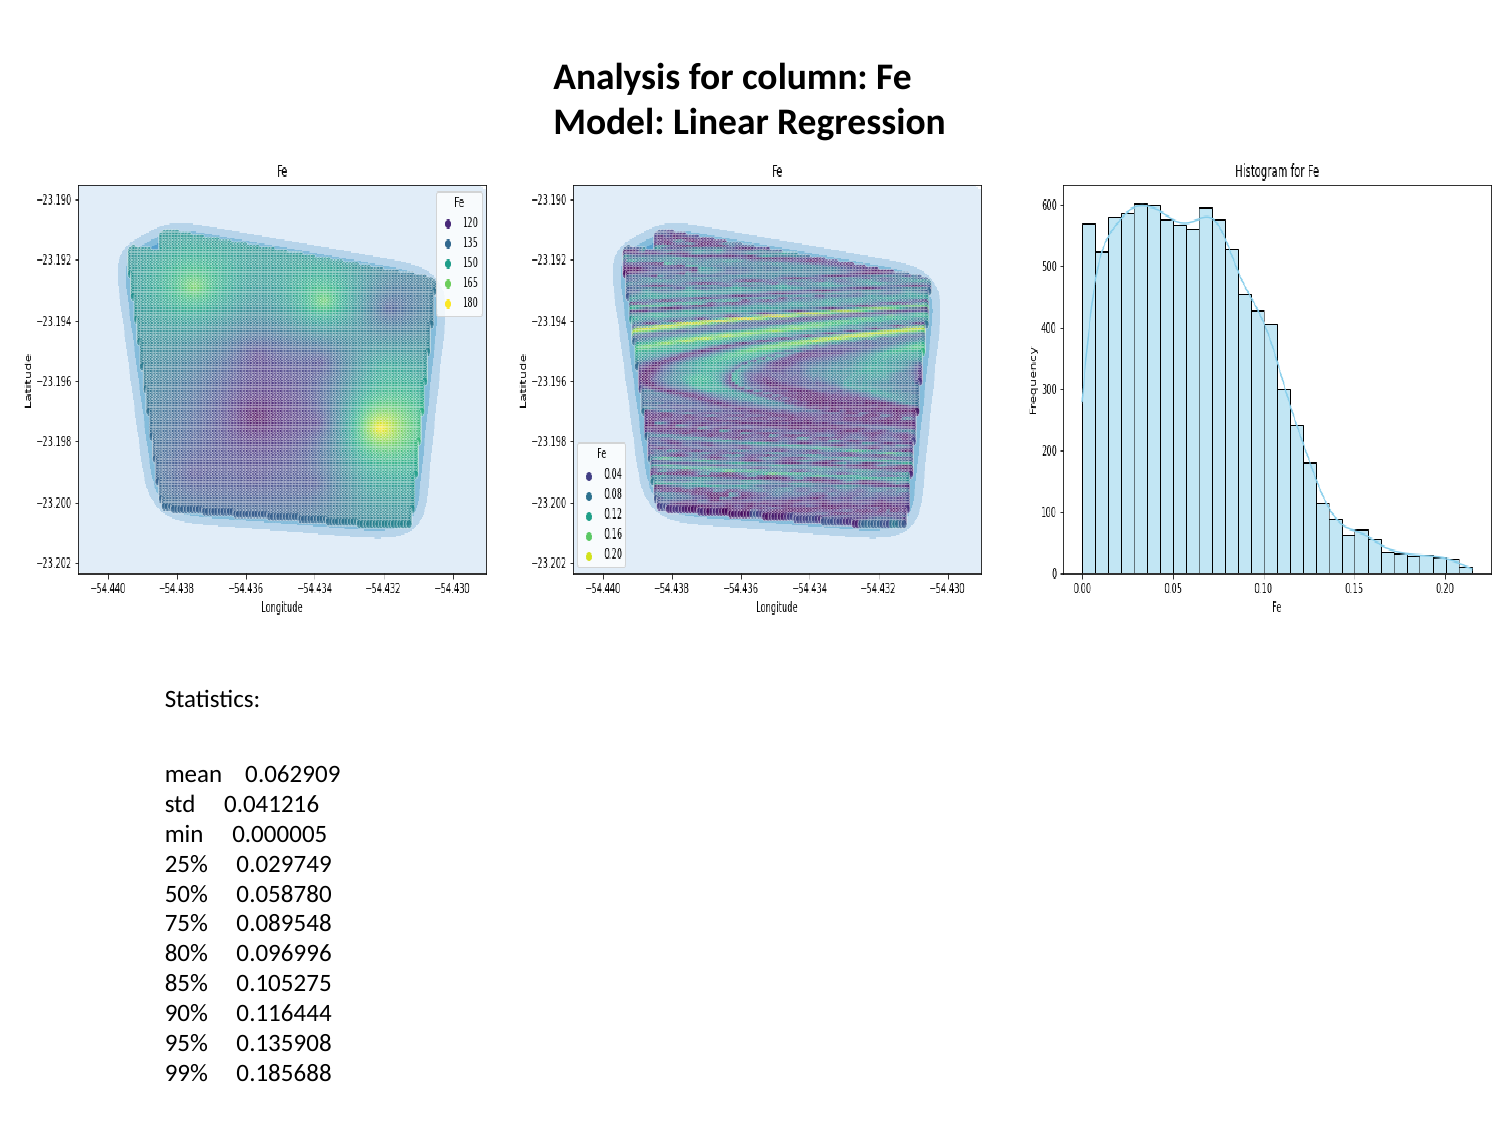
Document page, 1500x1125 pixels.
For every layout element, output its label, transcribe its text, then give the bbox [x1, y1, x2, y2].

text_box Analysis for column: Fe Model: Linear Regression [538, 0, 962, 148]
picture [14, 149, 496, 631]
text_box Statistics: mean 0.062909 std 0.041216 min 0.000005 25% 0.029749 50% 0.058780 75% 0.089548 80% 0.096996 85% 0.105275 90% 0.116444 95% 0.135908 99% 0.185688 [149, 674, 1500, 1094]
picture [509, 149, 991, 631]
picture [1019, 149, 1500, 631]
